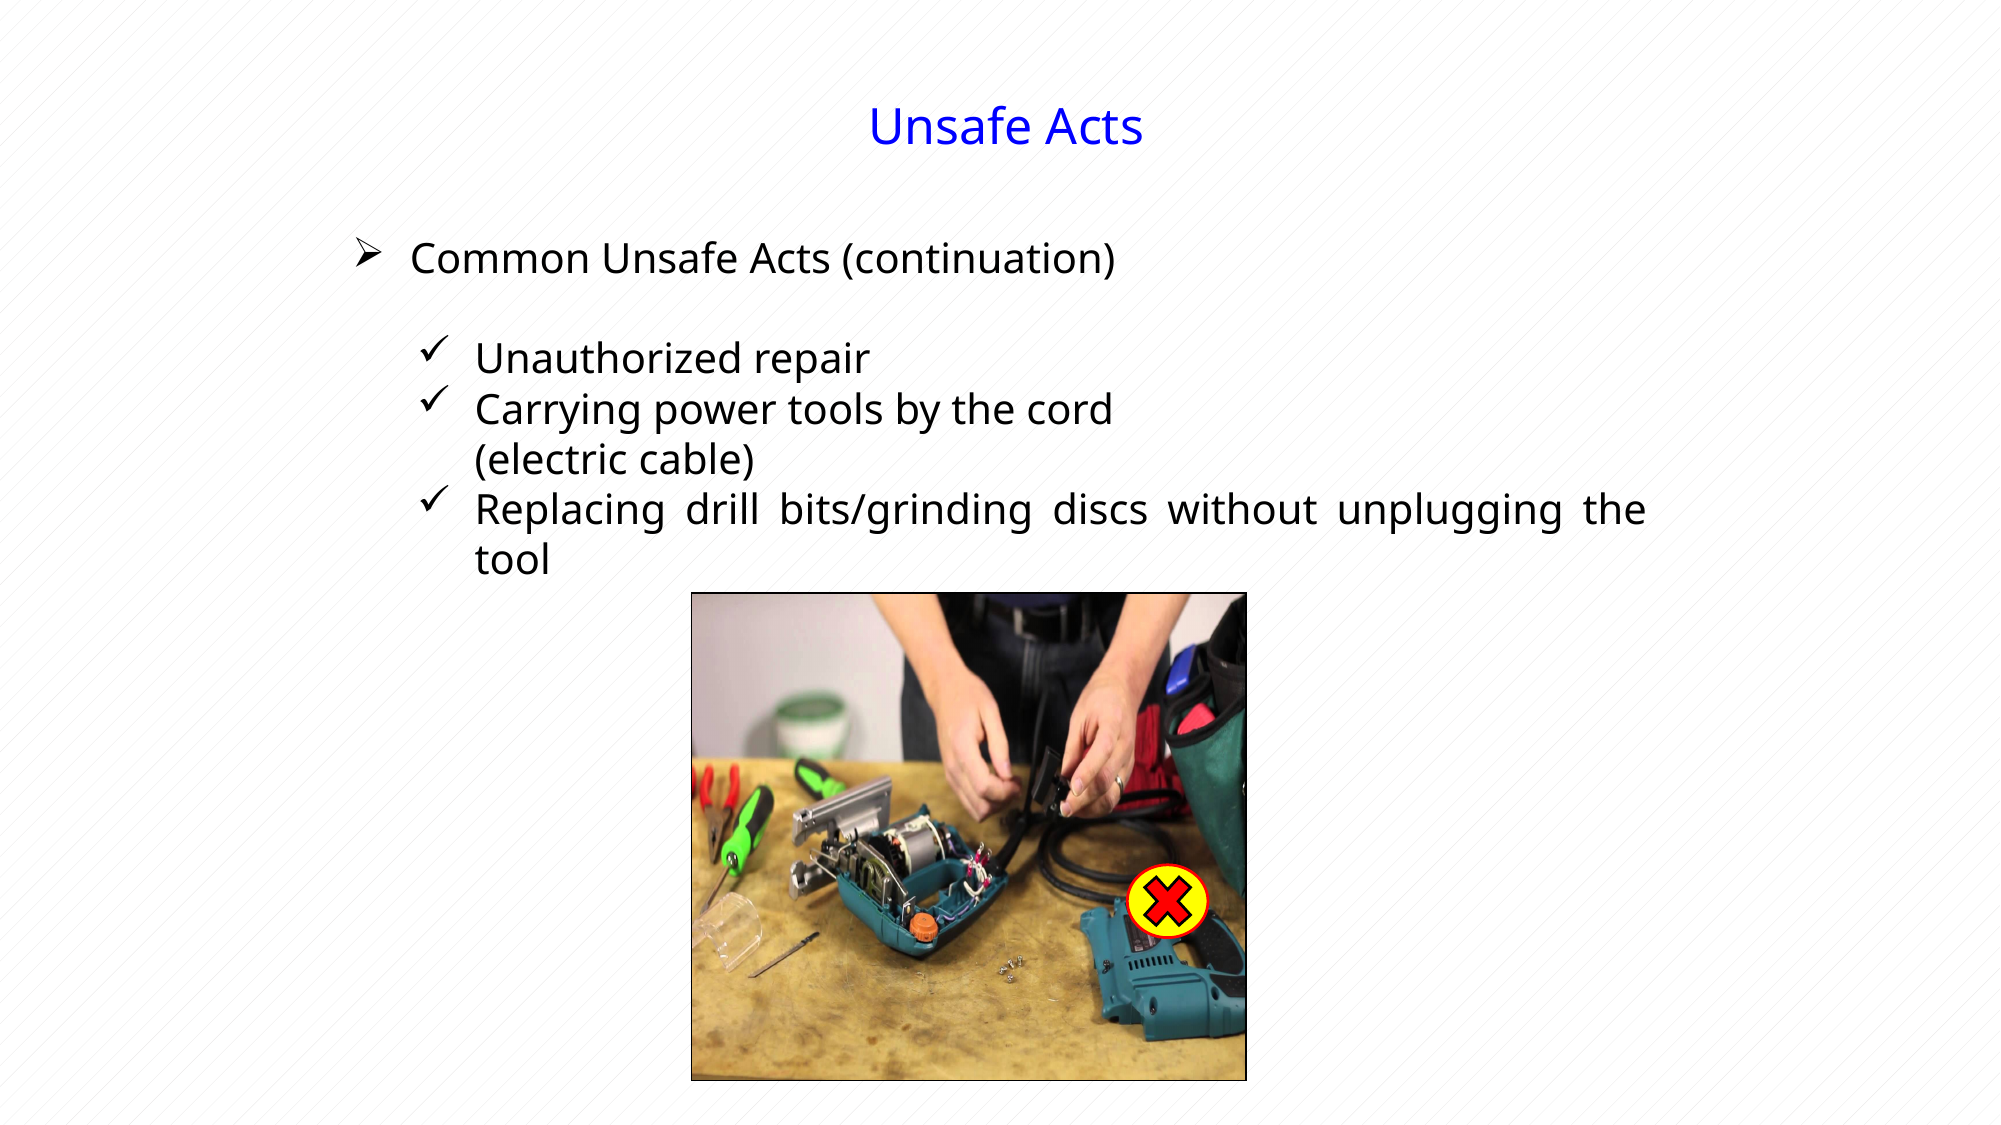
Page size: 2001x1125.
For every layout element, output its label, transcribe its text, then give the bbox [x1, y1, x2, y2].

picture [692, 593, 1246, 1080]
text_box Unsafe Acts [299, 87, 1713, 163]
text_box Common Unsafe Acts (continuation) Unauthorized repair Carrying power tools by the cord (electric cable) Replacing drill bits/grinding discs without unplugging the tool [337, 224, 1663, 640]
